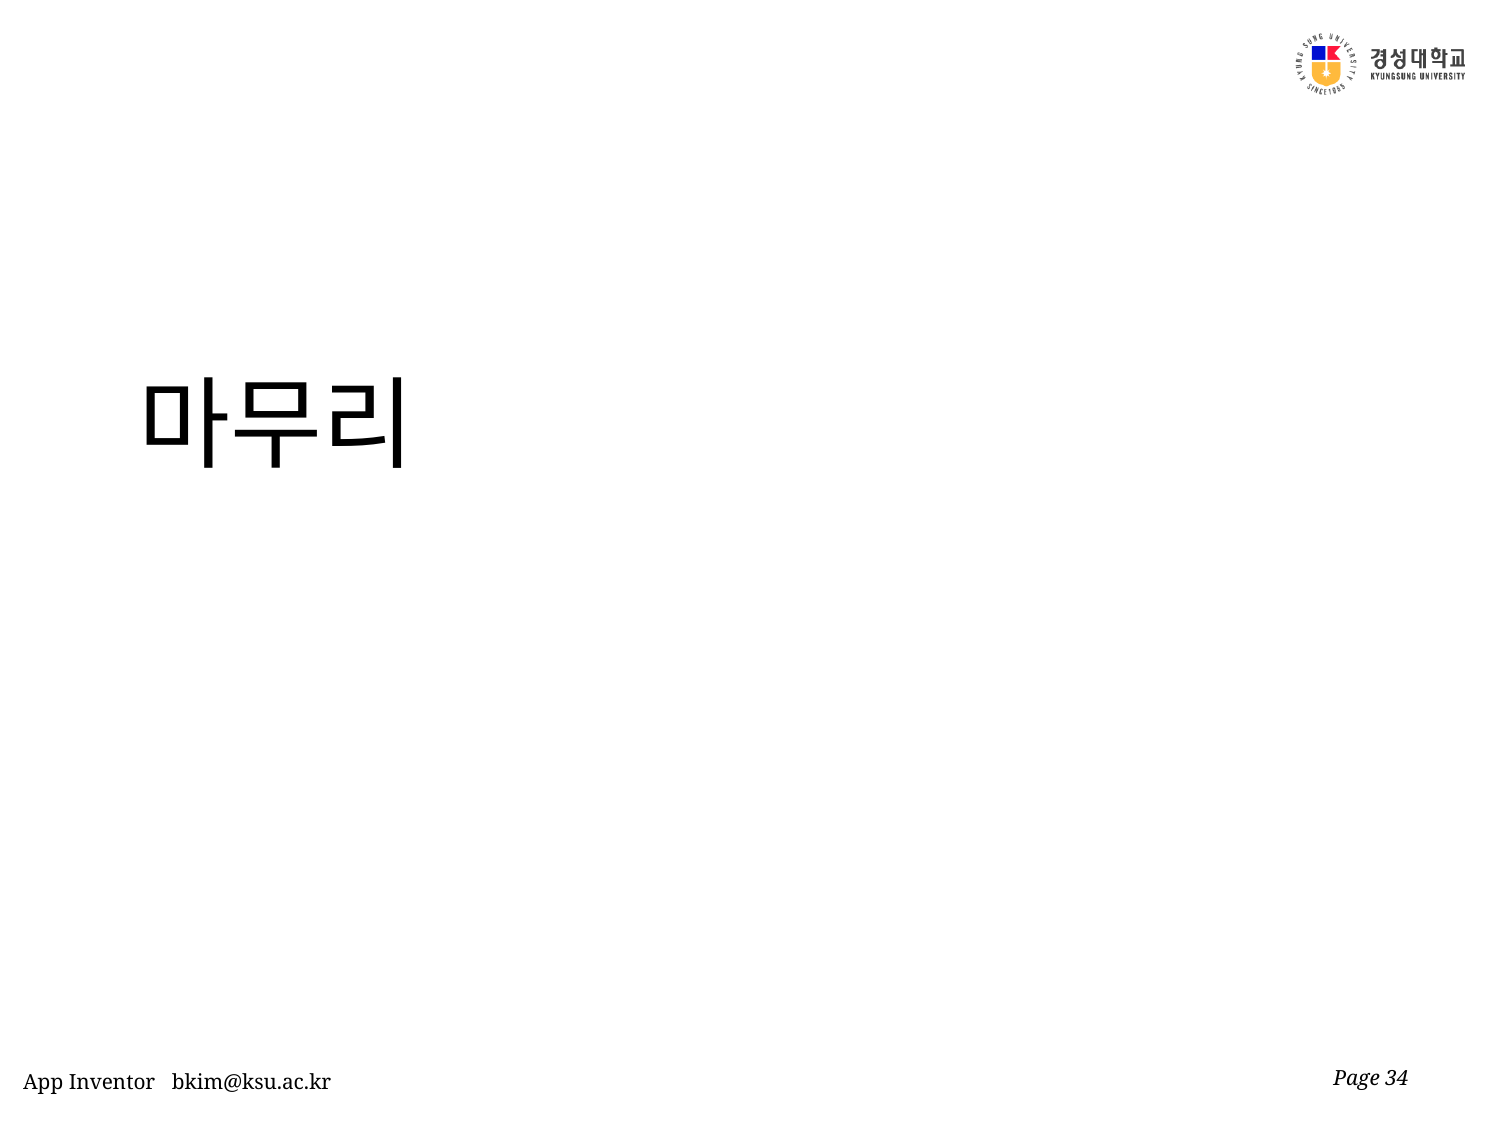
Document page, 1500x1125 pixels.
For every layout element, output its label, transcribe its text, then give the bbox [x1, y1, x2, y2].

slide_number Page 34 [1149, 1024, 1424, 1101]
picture [1293, 30, 1471, 99]
title 마무리 [123, 349, 1270, 492]
